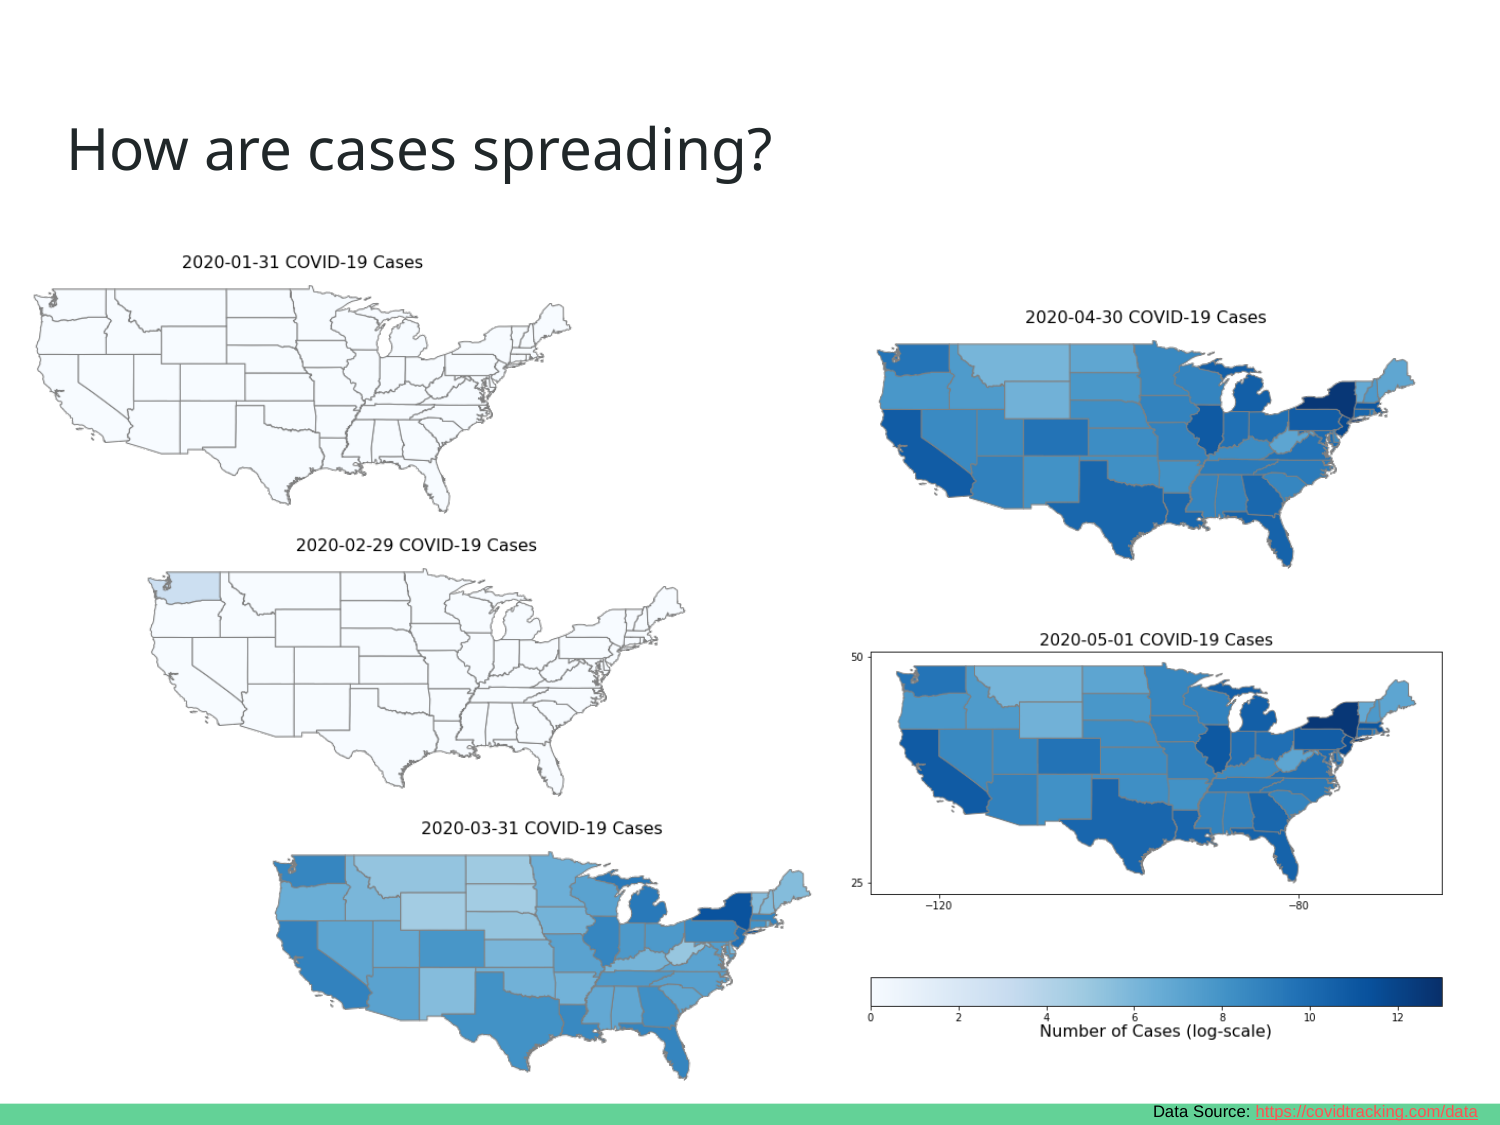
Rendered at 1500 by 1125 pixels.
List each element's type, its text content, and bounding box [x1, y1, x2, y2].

picture [0, 247, 1450, 1099]
picture [843, 302, 1449, 587]
text_box Data Source: https://covidtracking.com/data [1138, 1086, 1500, 1125]
title How are cases spreading? [51, 97, 1449, 223]
